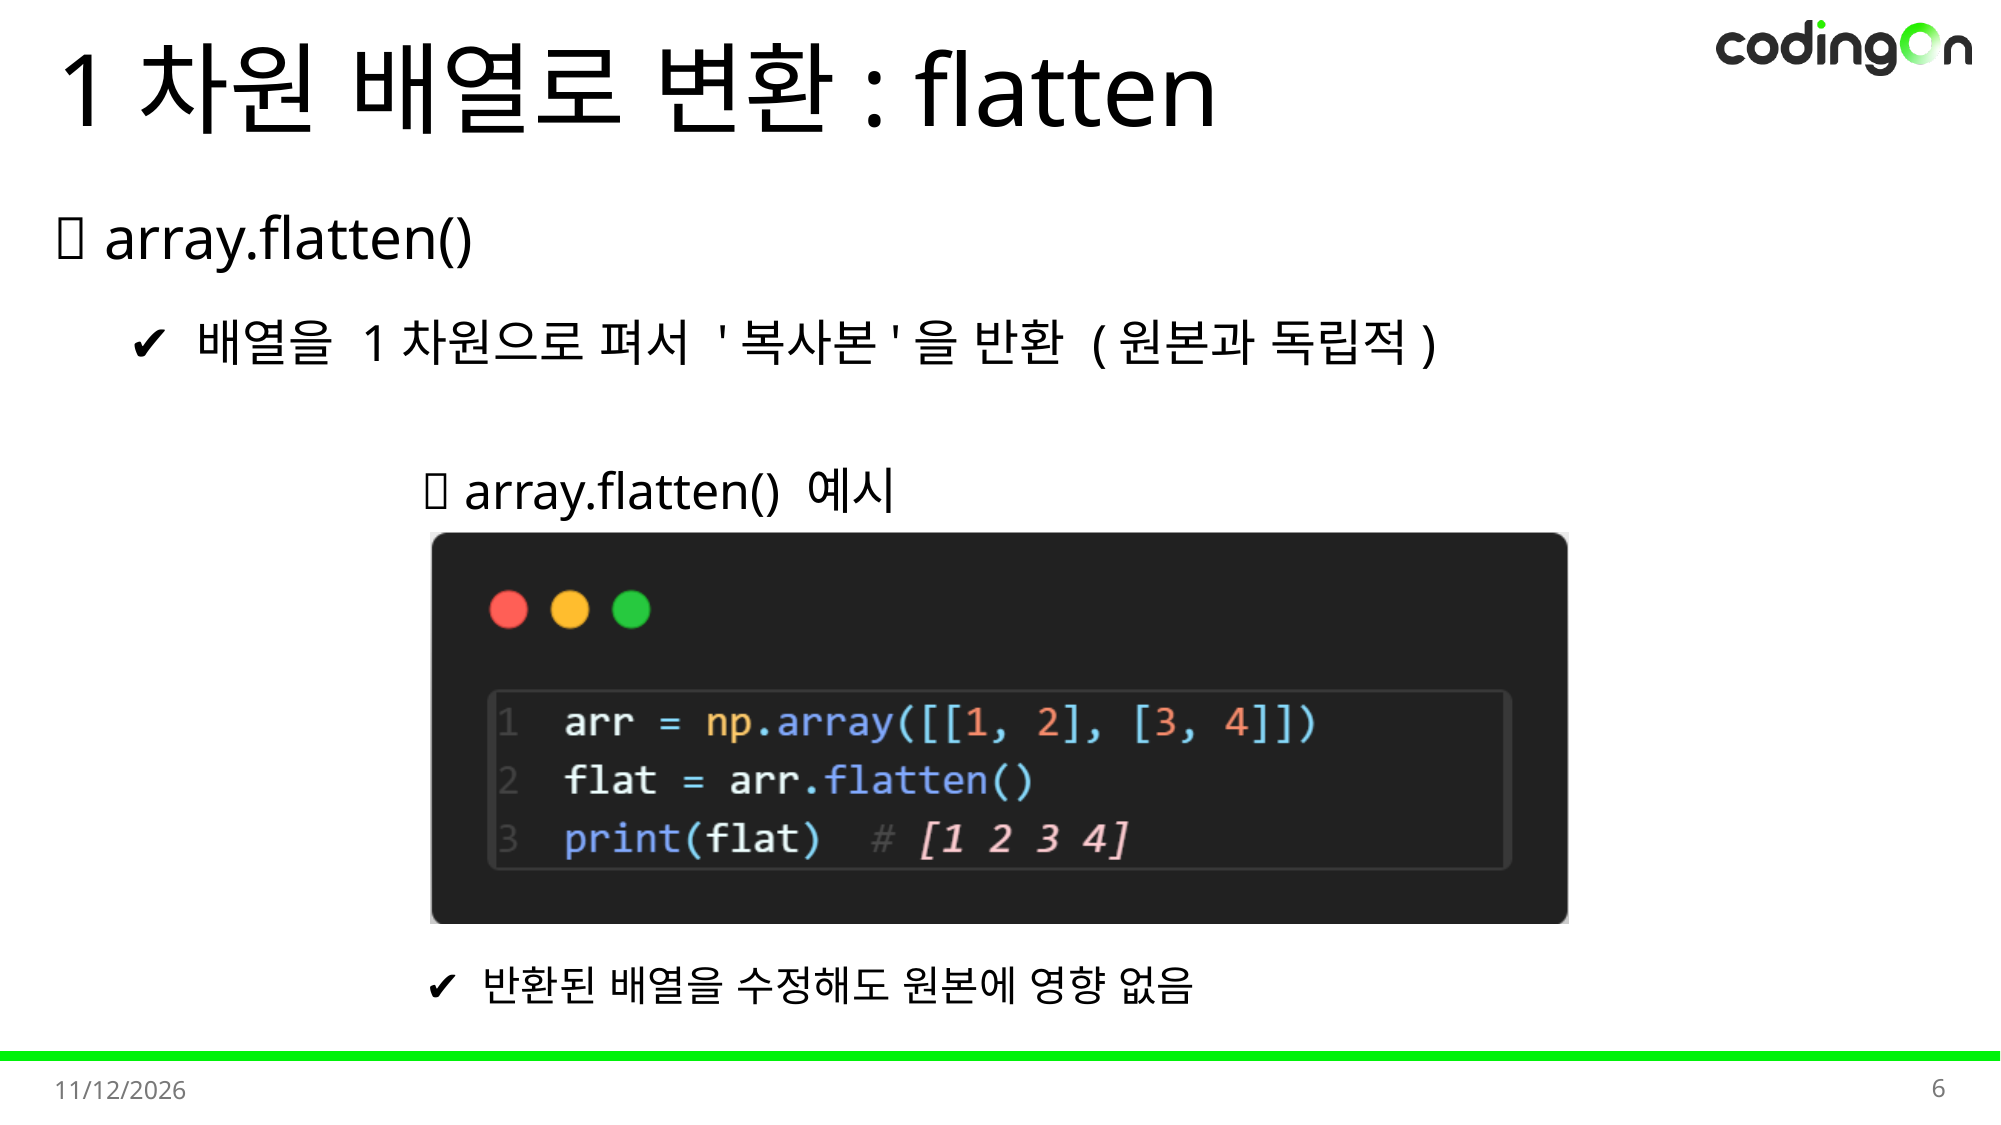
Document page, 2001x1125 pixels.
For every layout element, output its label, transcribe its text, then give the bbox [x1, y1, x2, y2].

slide_number 6 [1510, 1059, 1961, 1120]
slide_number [39, 1061, 490, 1122]
title 1차원 배열로 변환: flatten [41, 0, 1767, 158]
picture [430, 532, 1569, 924]
picture [1767, 20, 1972, 76]
text_box 💡 array.flatten() ✔️ 배열을 1차원으로 펴서 '복사본'을 반환 (원본과 독립적) [39, 158, 1959, 690]
text_box ✔️ 반환된 배열을 수정해도 원본에 영향 없음 [410, 927, 1414, 1017]
text_box ✅ array.flatten() 예시 [406, 421, 1344, 530]
